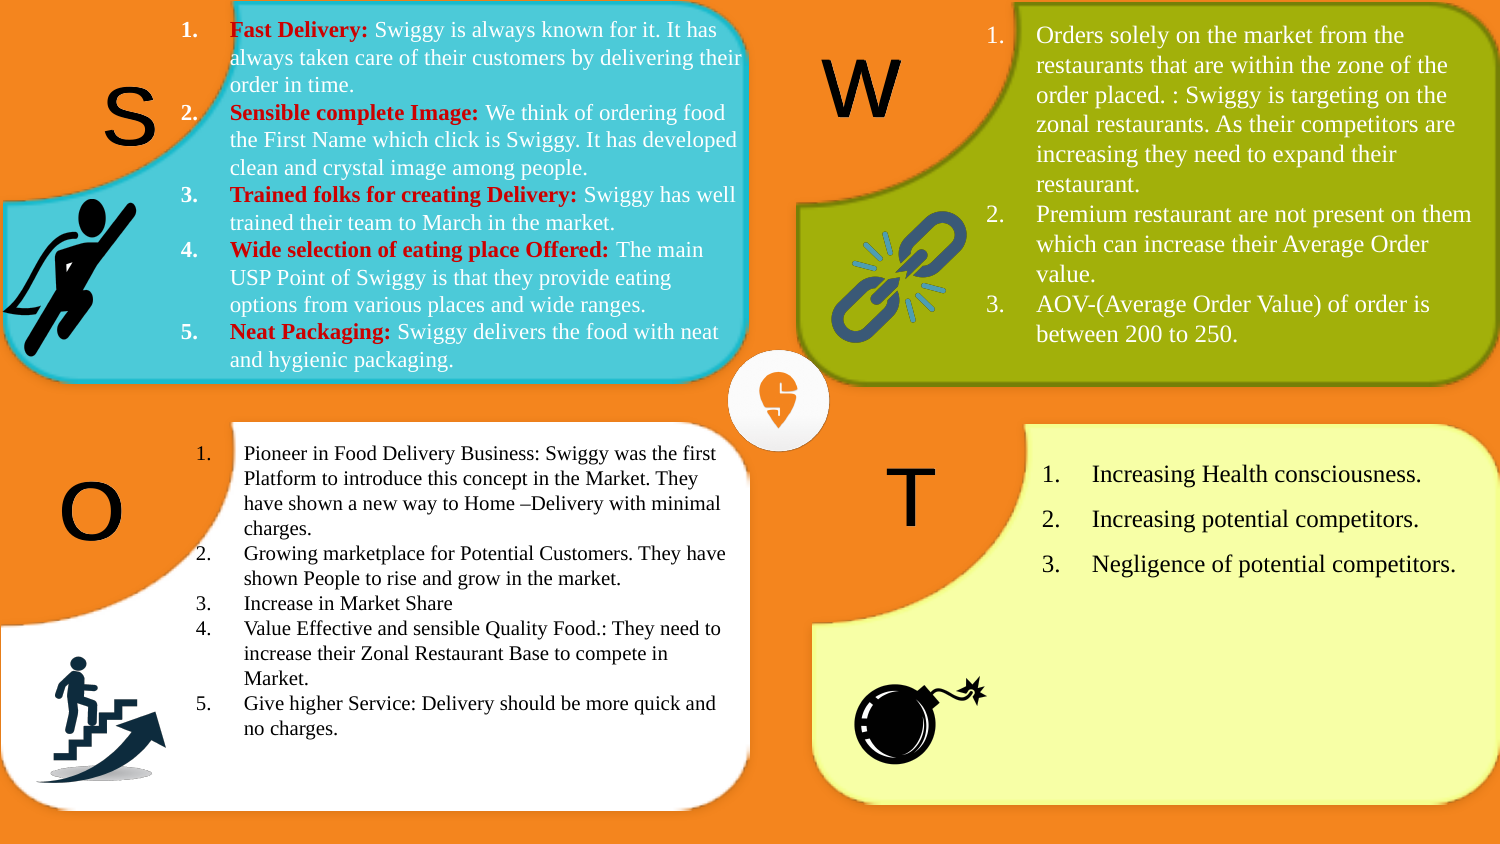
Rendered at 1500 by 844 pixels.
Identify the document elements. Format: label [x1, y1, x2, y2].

text_box [812, 423, 1500, 805]
text_box [0, 0, 759, 388]
text_box [796, 2, 1500, 387]
picture [726, 348, 831, 453]
text_box [1, 422, 751, 813]
